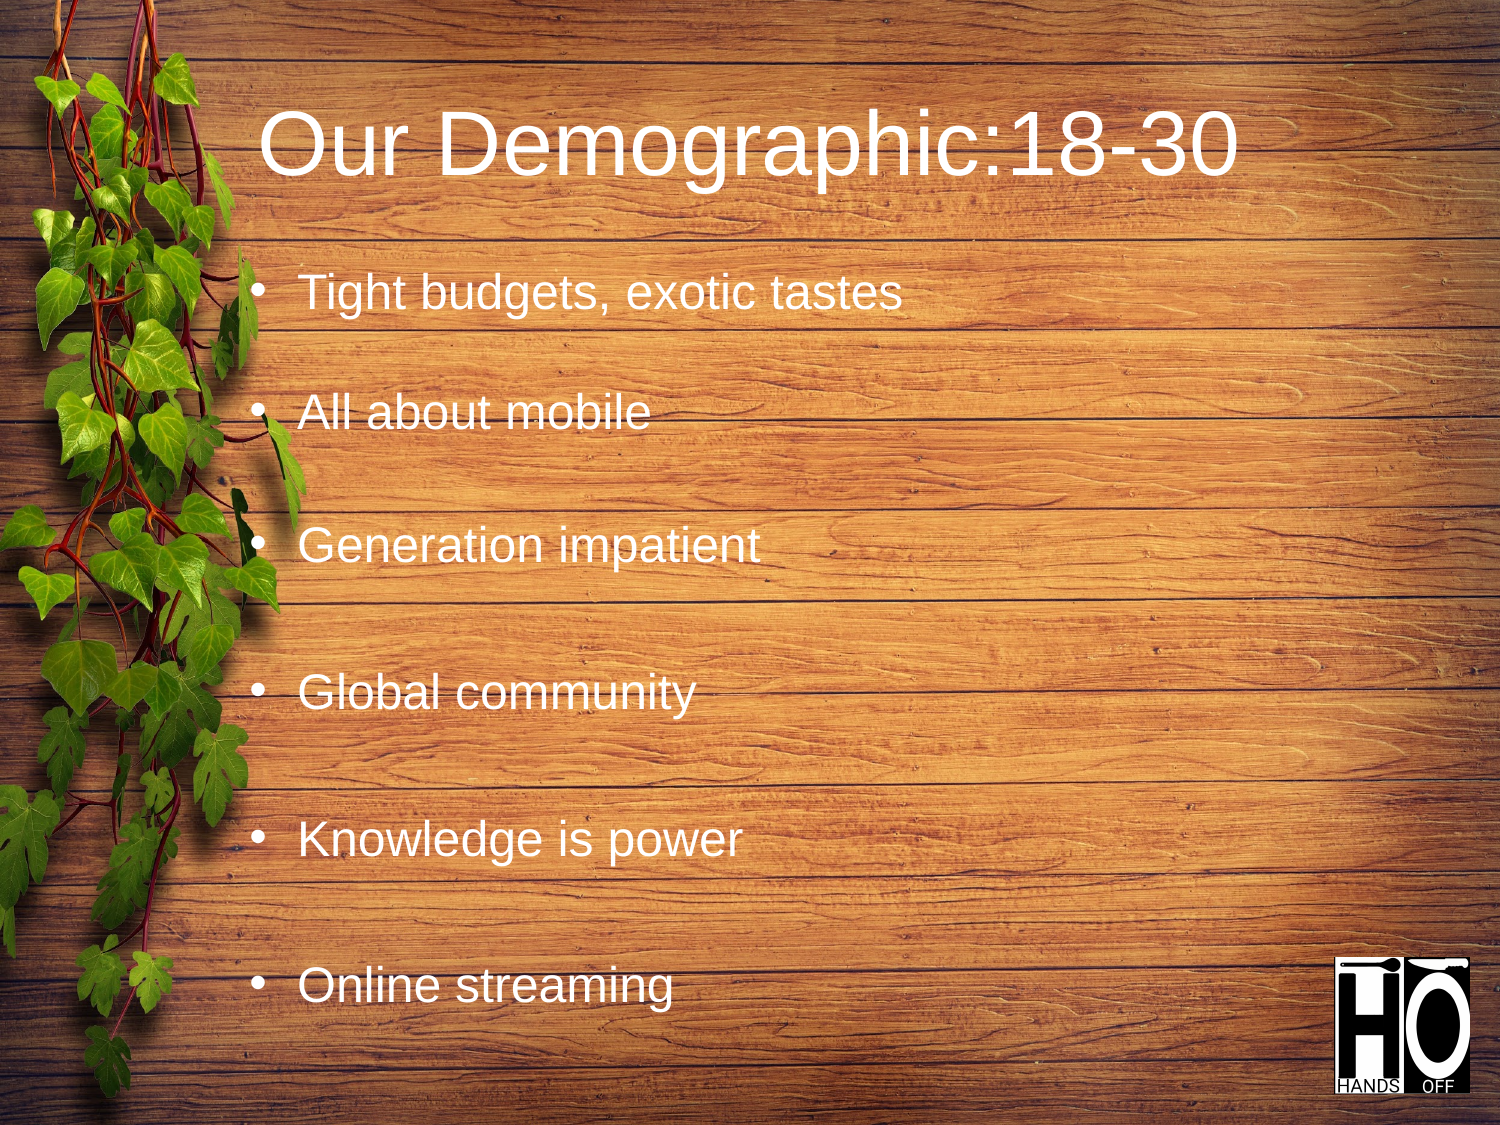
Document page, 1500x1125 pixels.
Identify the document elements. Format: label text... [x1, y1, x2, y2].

picture [0, 0, 1500, 1125]
title Our Demographic:18-30 [75, 45, 1425, 233]
list Tight budgets, exotic tastes All about mobile Generation impatient Global community Knowledge is power Online streaming [225, 251, 1290, 995]
